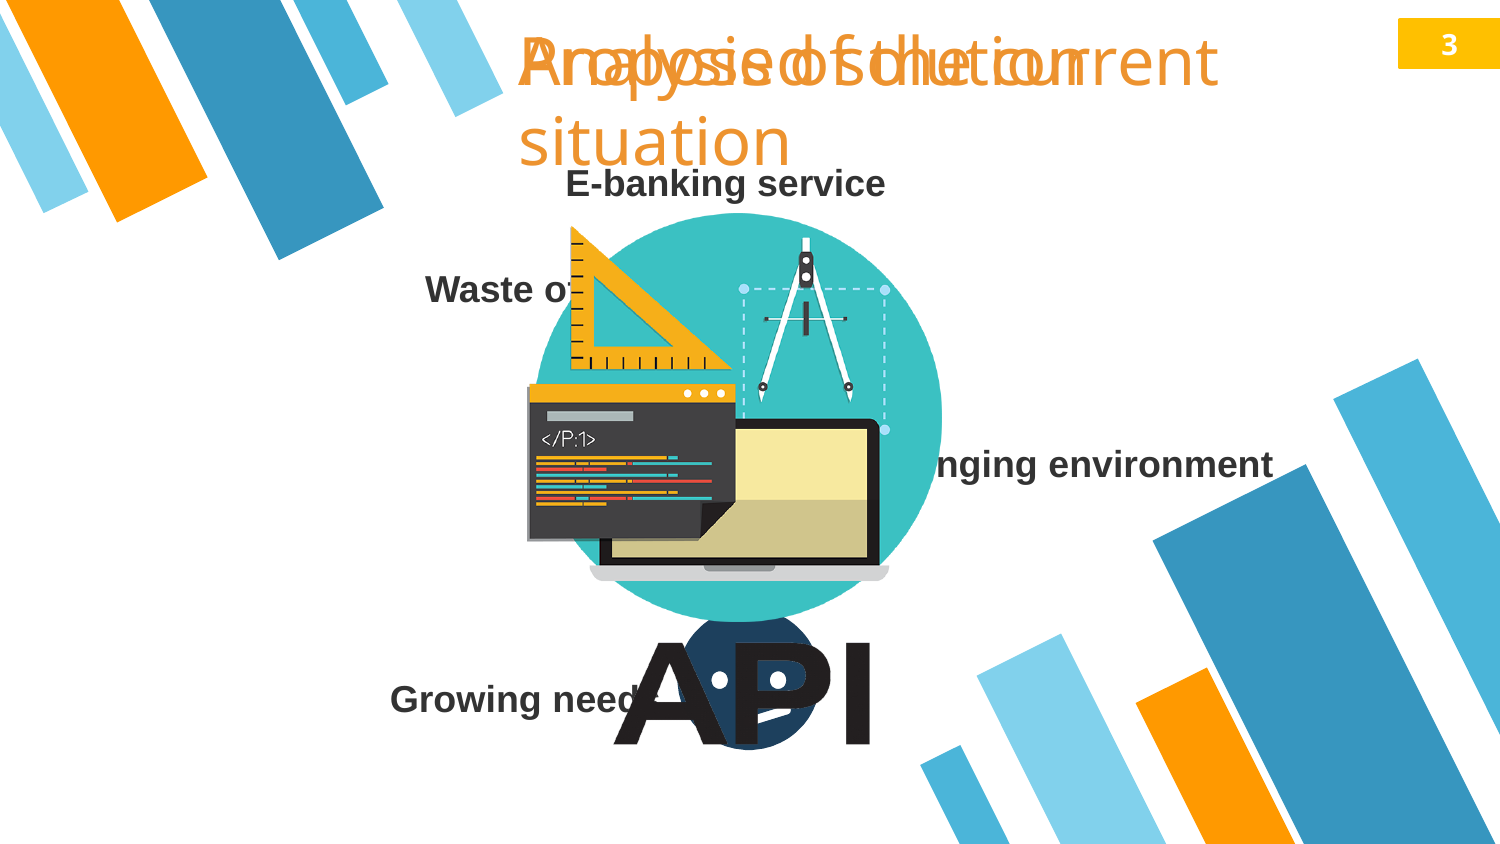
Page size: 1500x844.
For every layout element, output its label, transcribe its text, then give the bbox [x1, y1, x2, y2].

text_box Waste of time [408, 256, 521, 318]
text_box Challenging environment [947, 431, 1338, 494]
text_box 3 [1407, 18, 1500, 69]
text_box Analysis of the current situation [503, 11, 1407, 187]
picture [527, 212, 942, 622]
text_box Growing needs [373, 666, 604, 729]
text_box E-banking service [549, 150, 916, 211]
text_box Proposed solution [503, 11, 1218, 107]
picture [609, 631, 880, 751]
